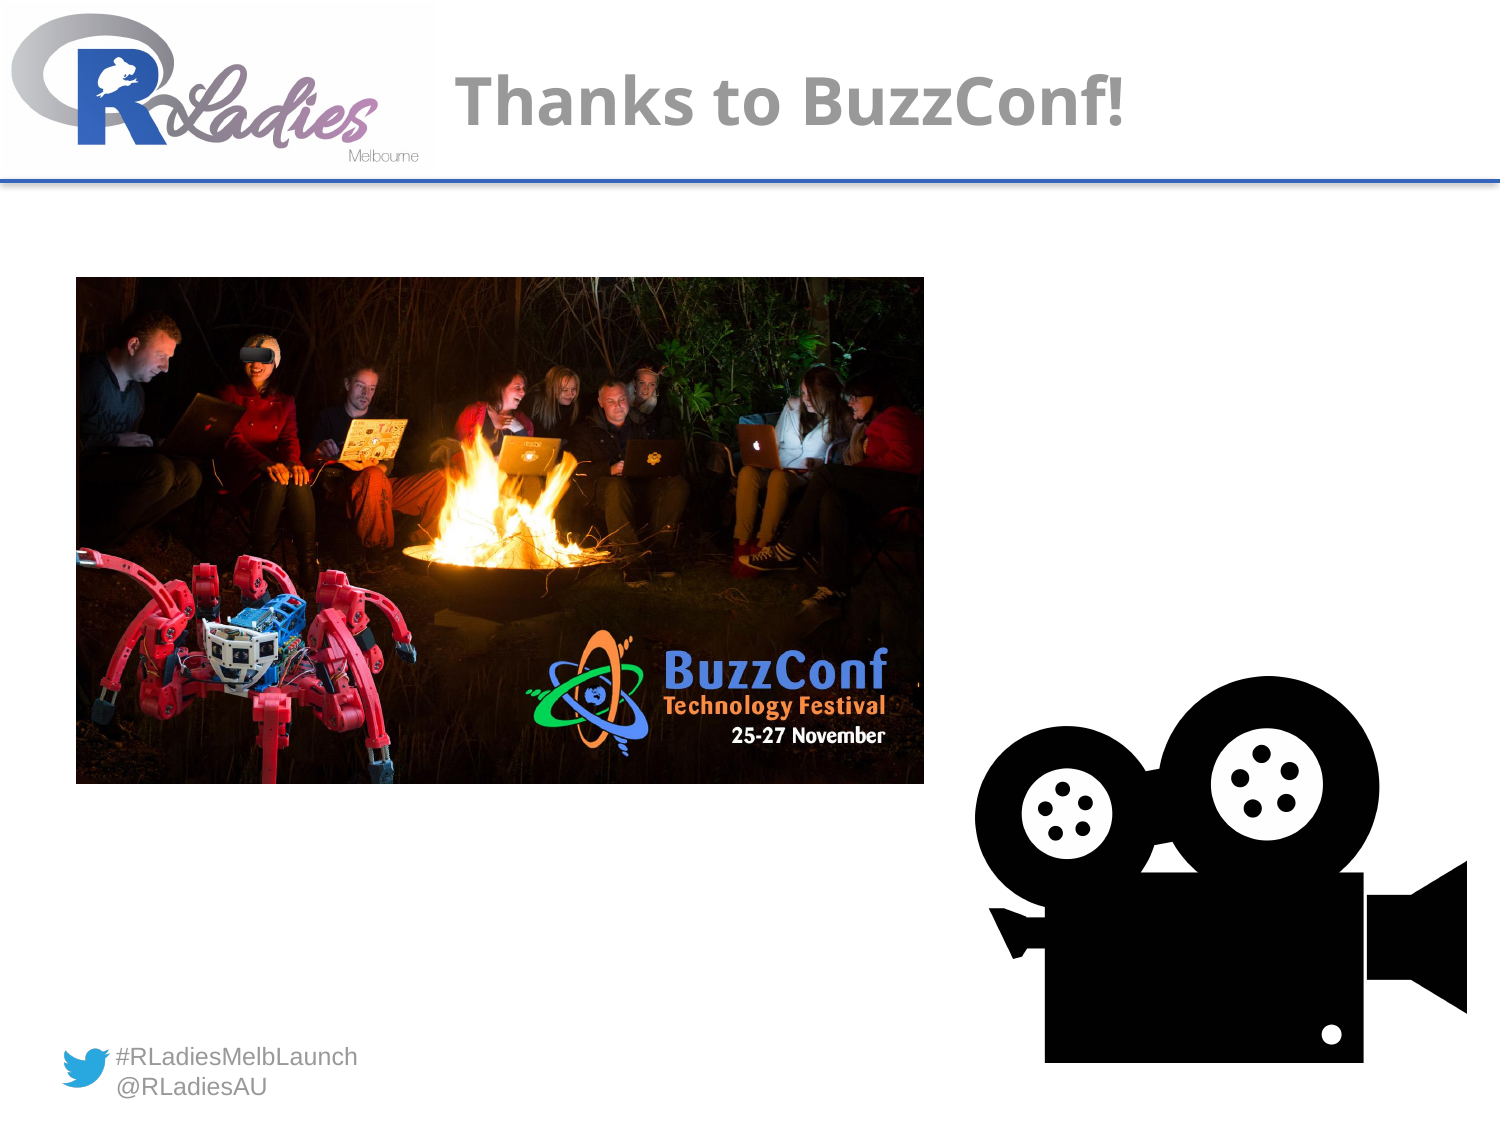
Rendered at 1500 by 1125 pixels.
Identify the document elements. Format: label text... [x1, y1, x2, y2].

picture [76, 277, 925, 784]
title Thanks to BuzzConf! [443, 28, 1482, 170]
picture [974, 676, 1467, 1063]
picture [58, 1040, 114, 1096]
picture [2, 2, 435, 169]
